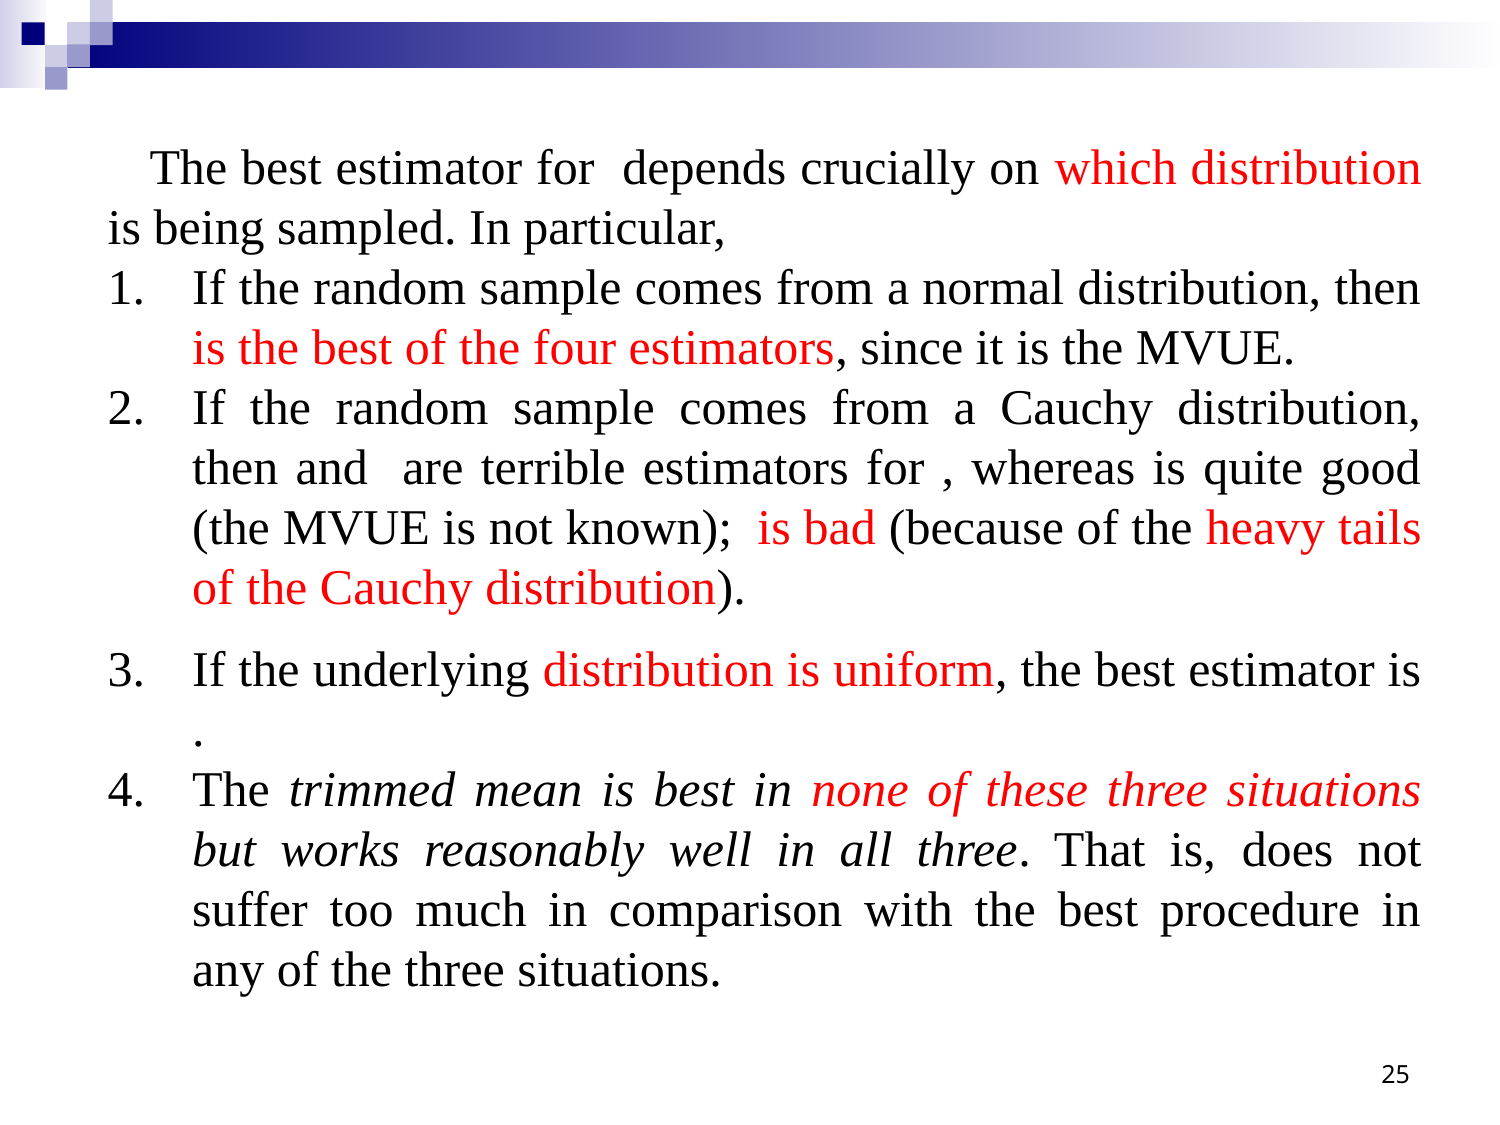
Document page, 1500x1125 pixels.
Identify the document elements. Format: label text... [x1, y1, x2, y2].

slide_number 25 [1074, 1024, 1426, 1101]
